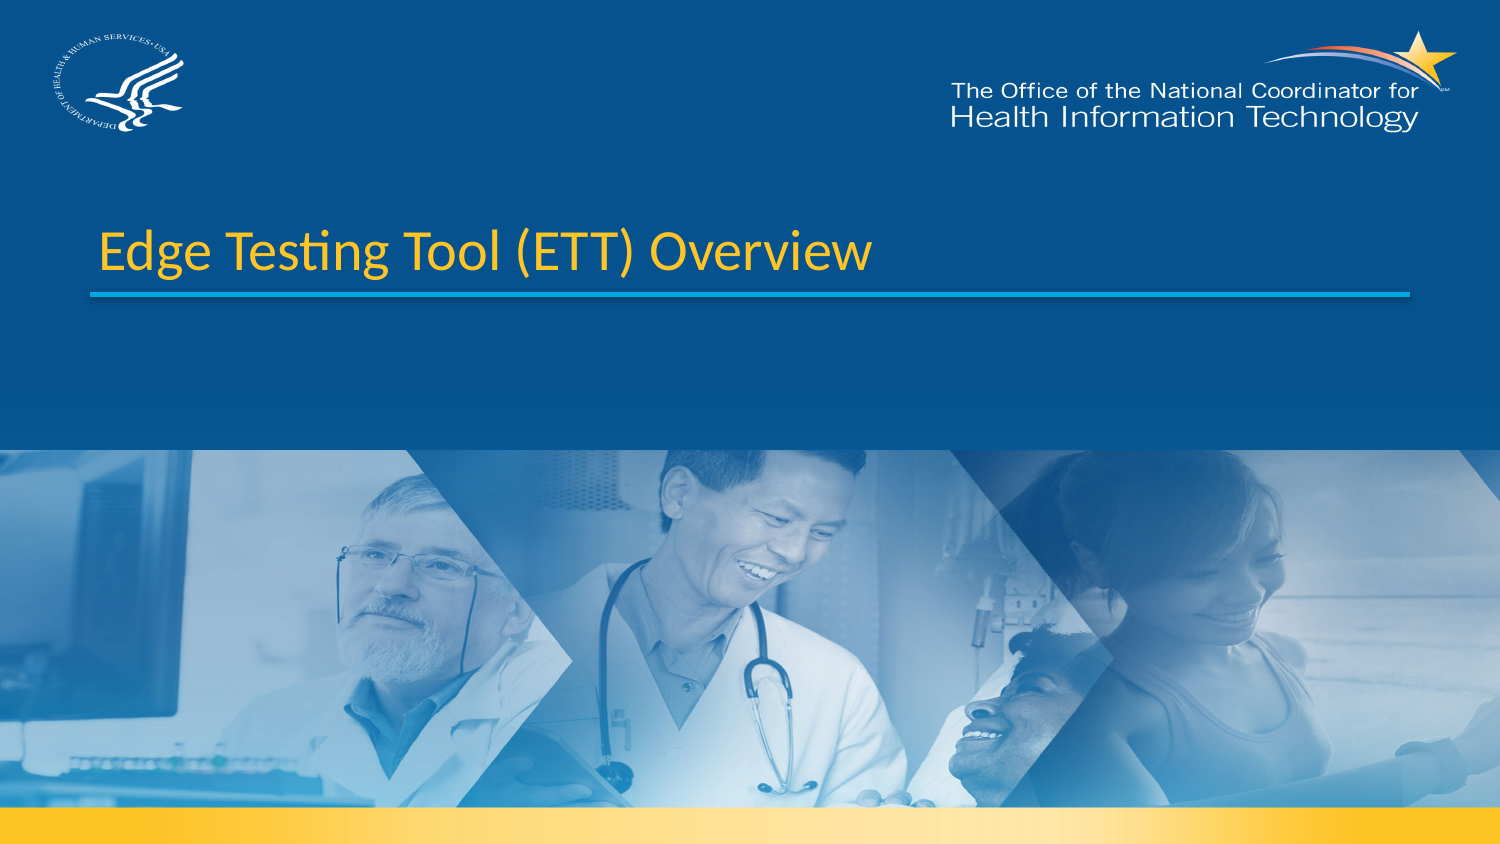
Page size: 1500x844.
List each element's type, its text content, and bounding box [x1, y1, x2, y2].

title Edge Testing Tool (ETT) Overview [83, 174, 1411, 284]
picture [0, 0, 1500, 844]
